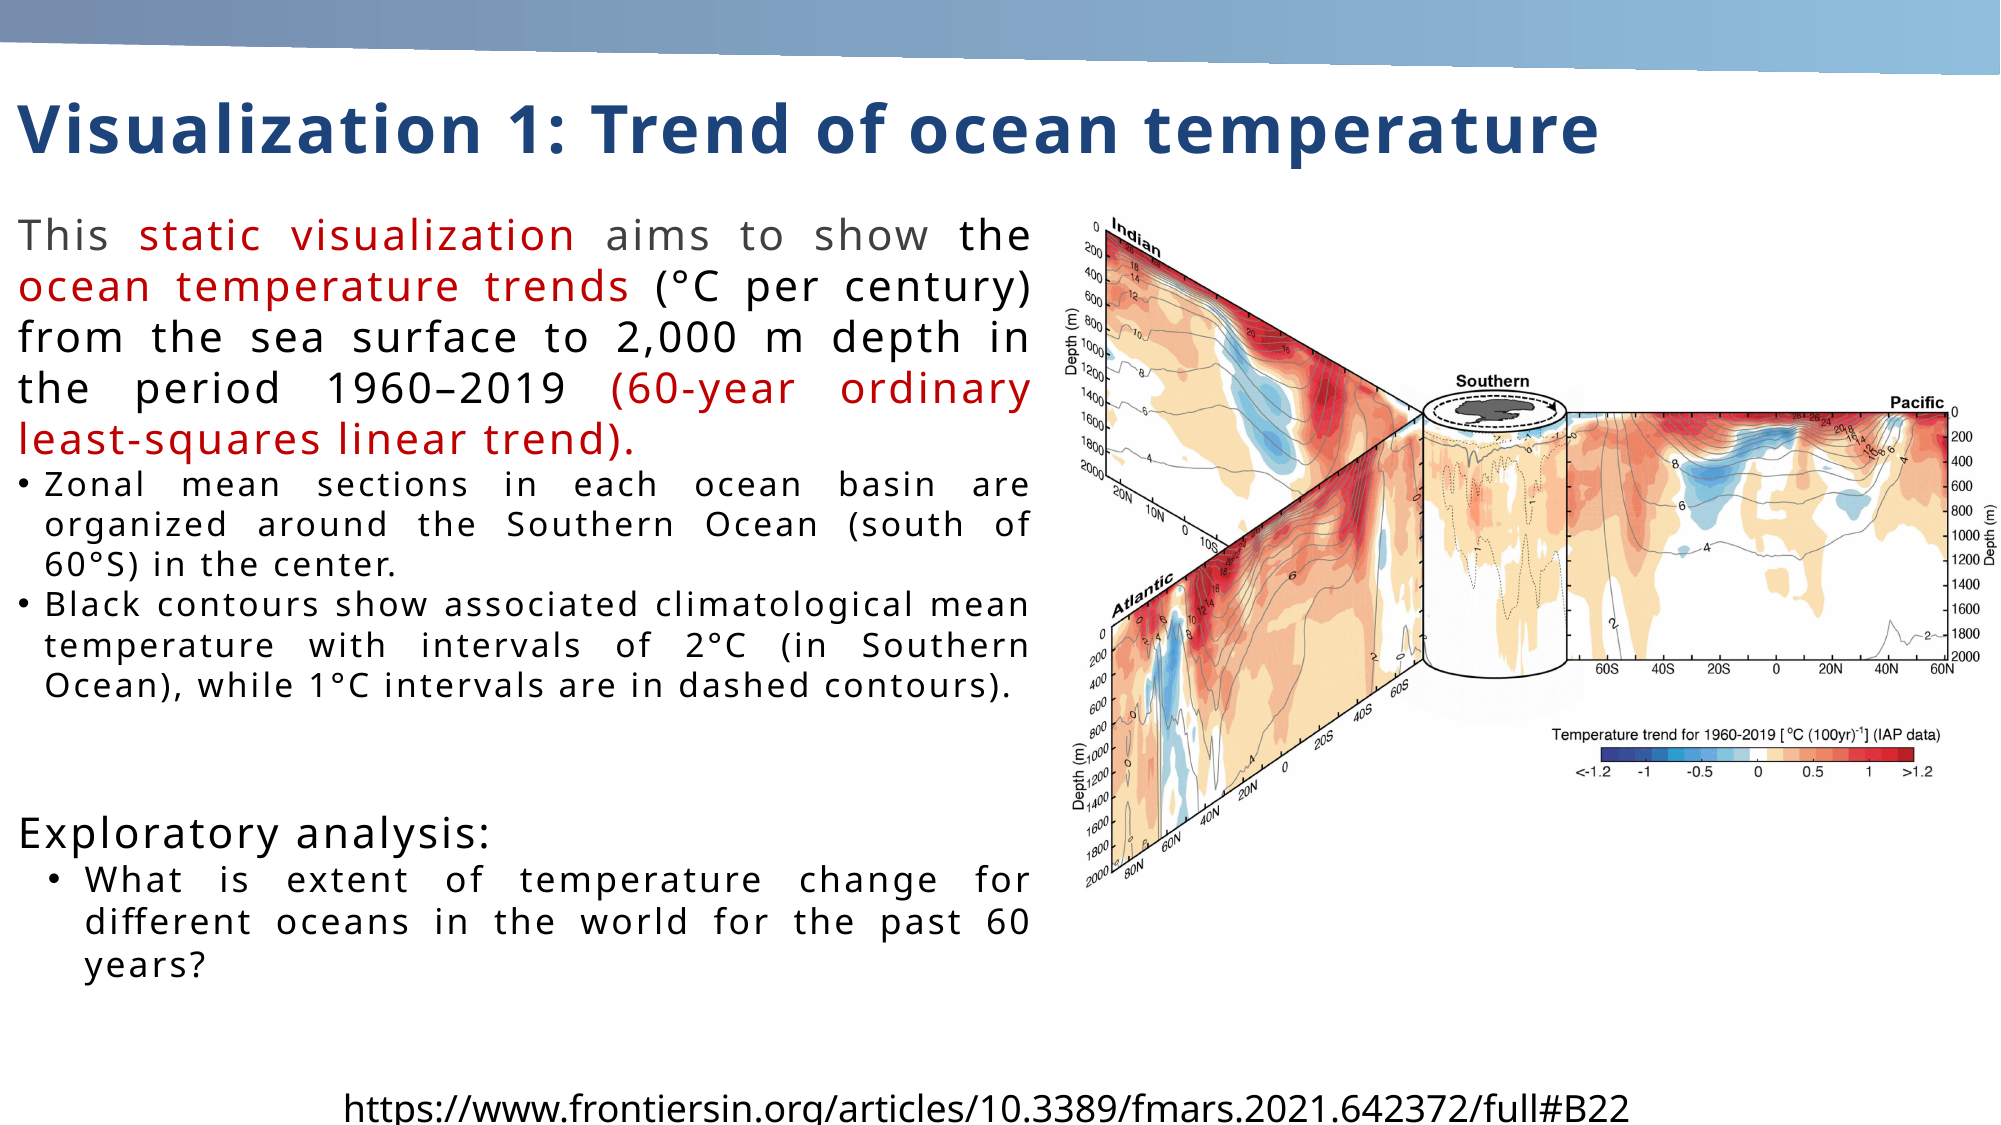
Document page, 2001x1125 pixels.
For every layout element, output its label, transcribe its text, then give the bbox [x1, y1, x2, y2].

text_box https://www.frontiersin.org/articles/10.3389/fmars.2021.642372/full#B22 [48, 1077, 1936, 1125]
picture [1062, 213, 2000, 892]
title Visualization 1: Trend of ocean temperature [0, 37, 1936, 182]
list This static visualization aims to show the ocean temperature trends (°C per century) from the sea surface to 2,000 m depth in the period 1960–2019 (60-year ordinary least-squares linear trend). Zonal mean sections in each ocean basin are organized around the Southern Ocean (south of 60°S) in the center. Black contours show associated climatological mean temperature with intervals of 2°C (in Southern Ocean), while 1°C intervals are in dashed contours). Exploratory analysis: What is extent of temperature change for different oceans in the world for the past 60 years? [0, 190, 1053, 1045]
